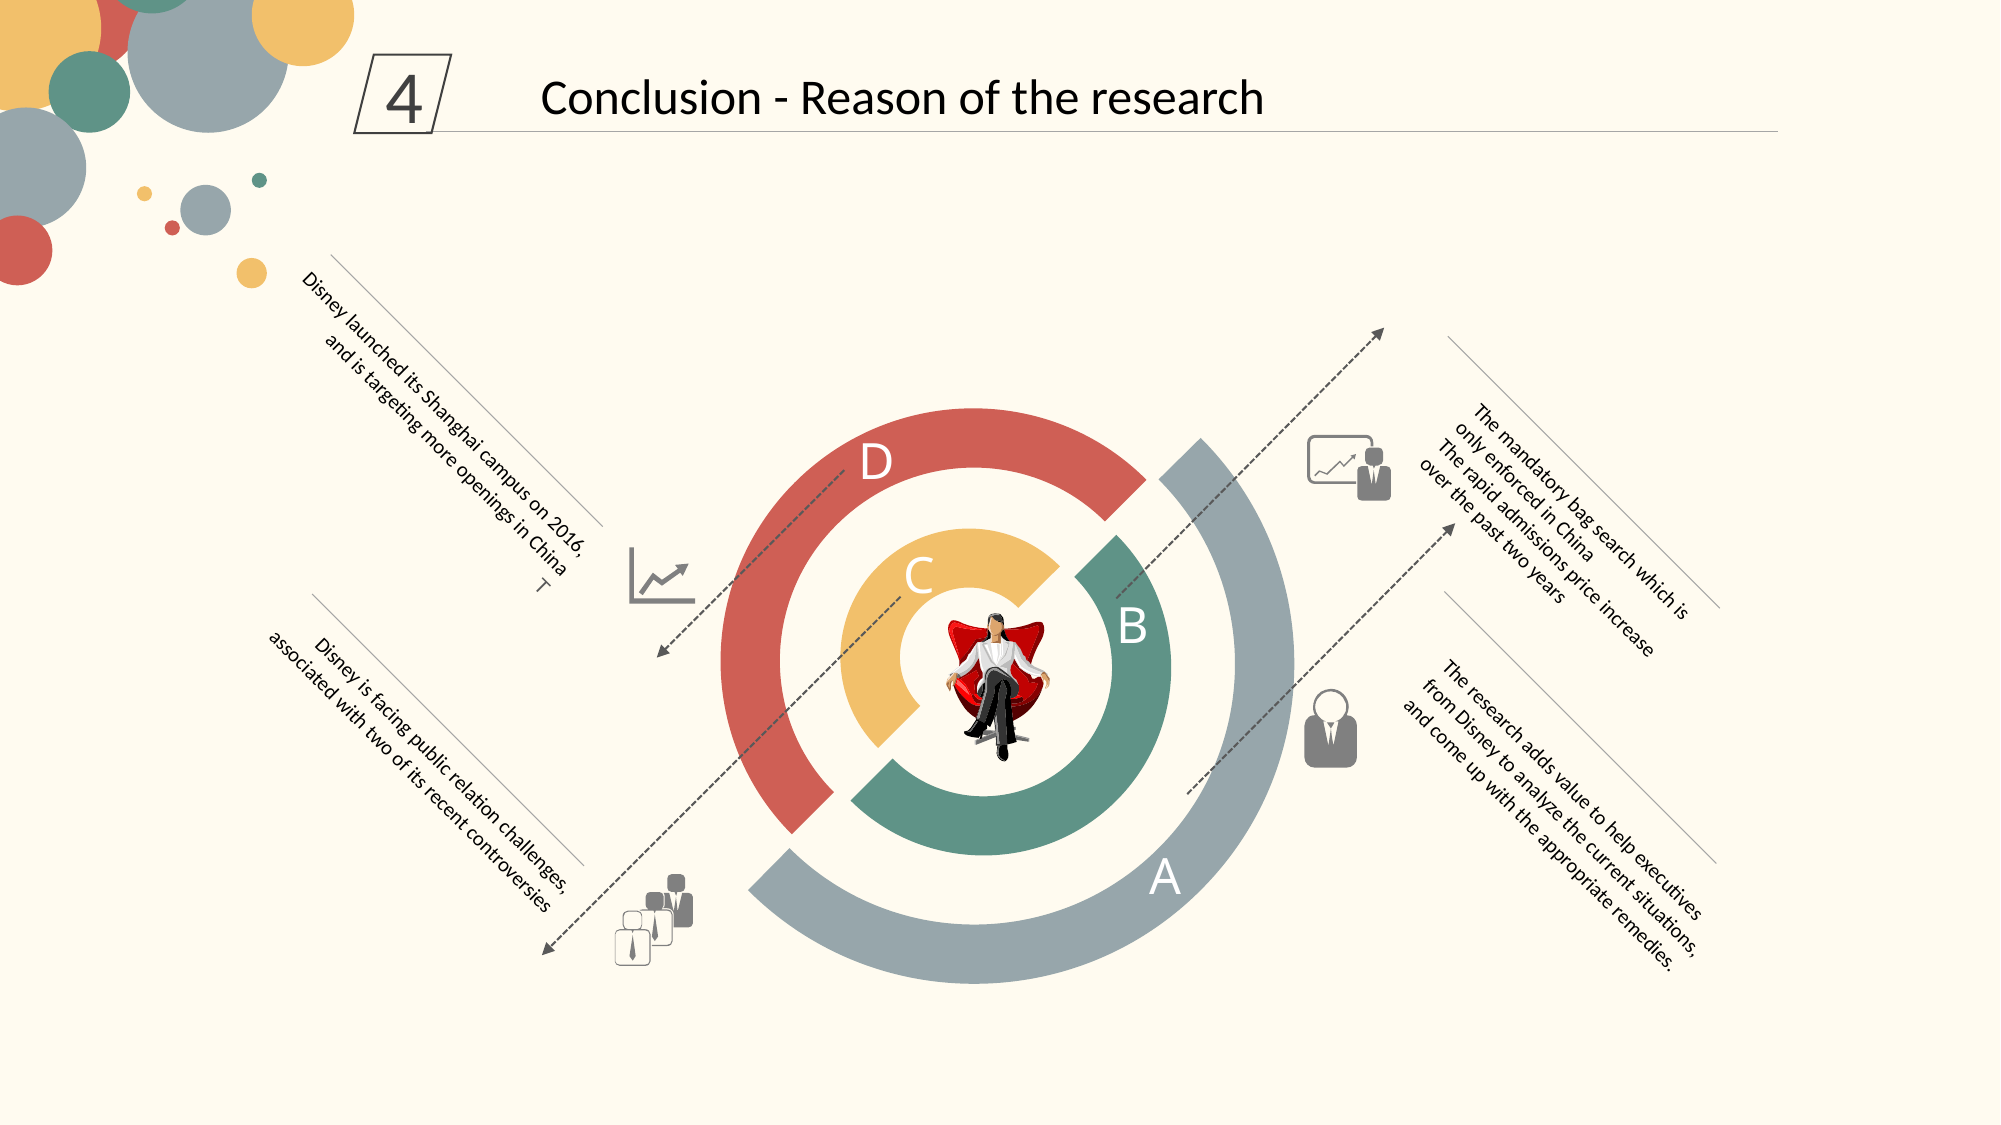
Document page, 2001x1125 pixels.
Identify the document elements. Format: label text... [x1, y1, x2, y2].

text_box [747, 874, 1187, 984]
picture [946, 613, 1050, 762]
text_box Conclusion - Reason of the research [526, 57, 1296, 131]
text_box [369, 198, 845, 553]
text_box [1116, 304, 1603, 730]
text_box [0, 0, 355, 289]
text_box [363, 553, 901, 979]
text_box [845, 383, 1116, 534]
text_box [845, 515, 1060, 553]
text_box 4 [355, 53, 453, 135]
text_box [850, 534, 1187, 874]
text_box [1187, 523, 1626, 1030]
